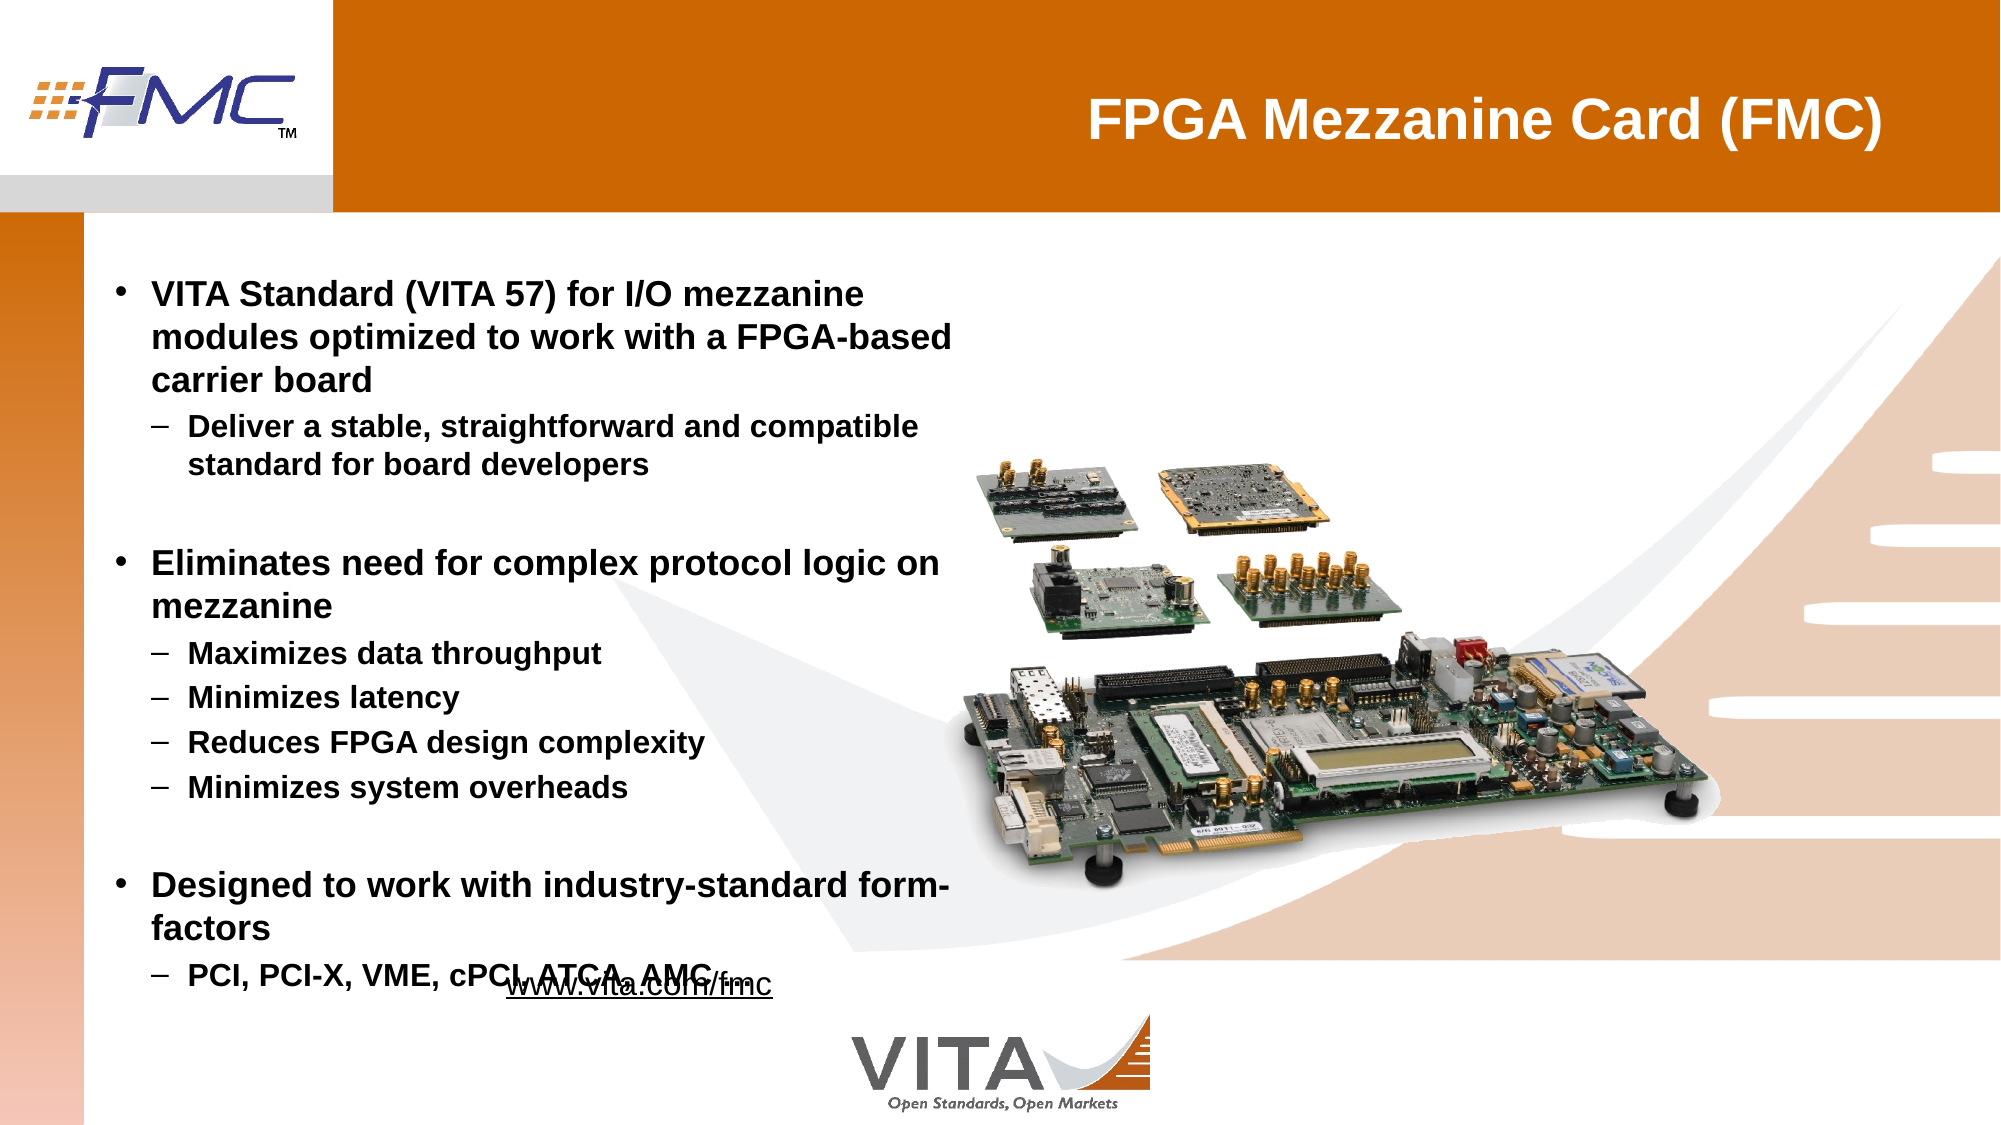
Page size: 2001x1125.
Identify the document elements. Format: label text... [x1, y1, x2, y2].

list VITA Standard (VITA 57) for I/O mezzanine modules optimized to work with a FPGA-based carrier board Deliver a stable, straightforward and compatible standard for board developers Eliminates need for complex protocol logic on mezzanine Maximizes data throughput Minimizes latency Reduces FPGA design complexity Minimizes system overheads Designed to work with industry-standard form-factors PCI, PCI-X, VME, cPCI, ATCA, AMC … [99, 262, 984, 1005]
picture [849, 1010, 1150, 1113]
text_box www.vita.com/fmc [399, 962, 888, 1050]
picture [29, 45, 305, 167]
title FPGA Mezzanine Card (FMC) [383, 45, 1900, 188]
table_cell [594, 237, 2000, 963]
picture [924, 412, 1733, 926]
